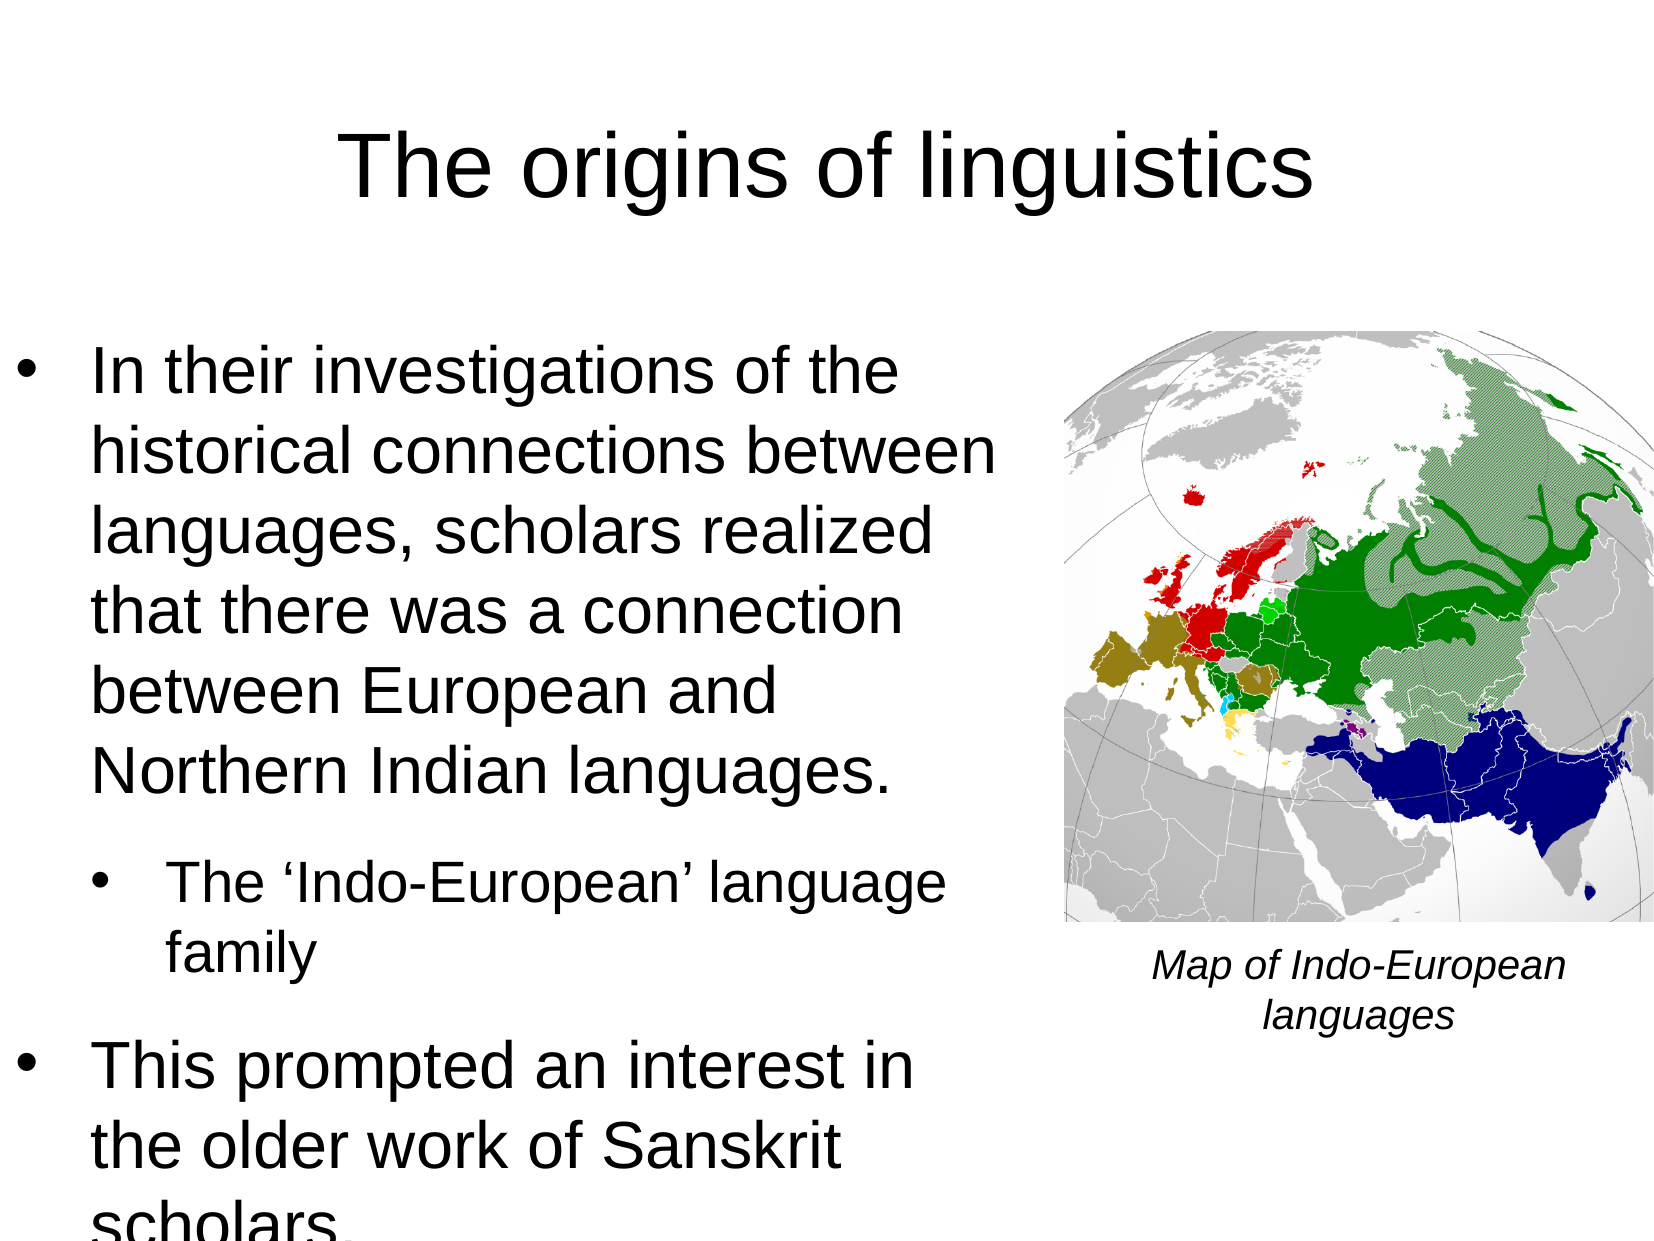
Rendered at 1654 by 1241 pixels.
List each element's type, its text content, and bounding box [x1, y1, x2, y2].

text_box In their investigations of the historical connections between languages, scholars realized that there was a connection between European and Northern Indian languages. The ‘Indo-European’ language family This prompted an interest in the older work of Sanskrit scholars. [15, 326, 1027, 490]
picture [1064, 331, 1654, 922]
text_box Map of Indo-European languages [1076, 930, 1642, 1045]
text_box The origins of linguistics [82, 57, 1571, 265]
